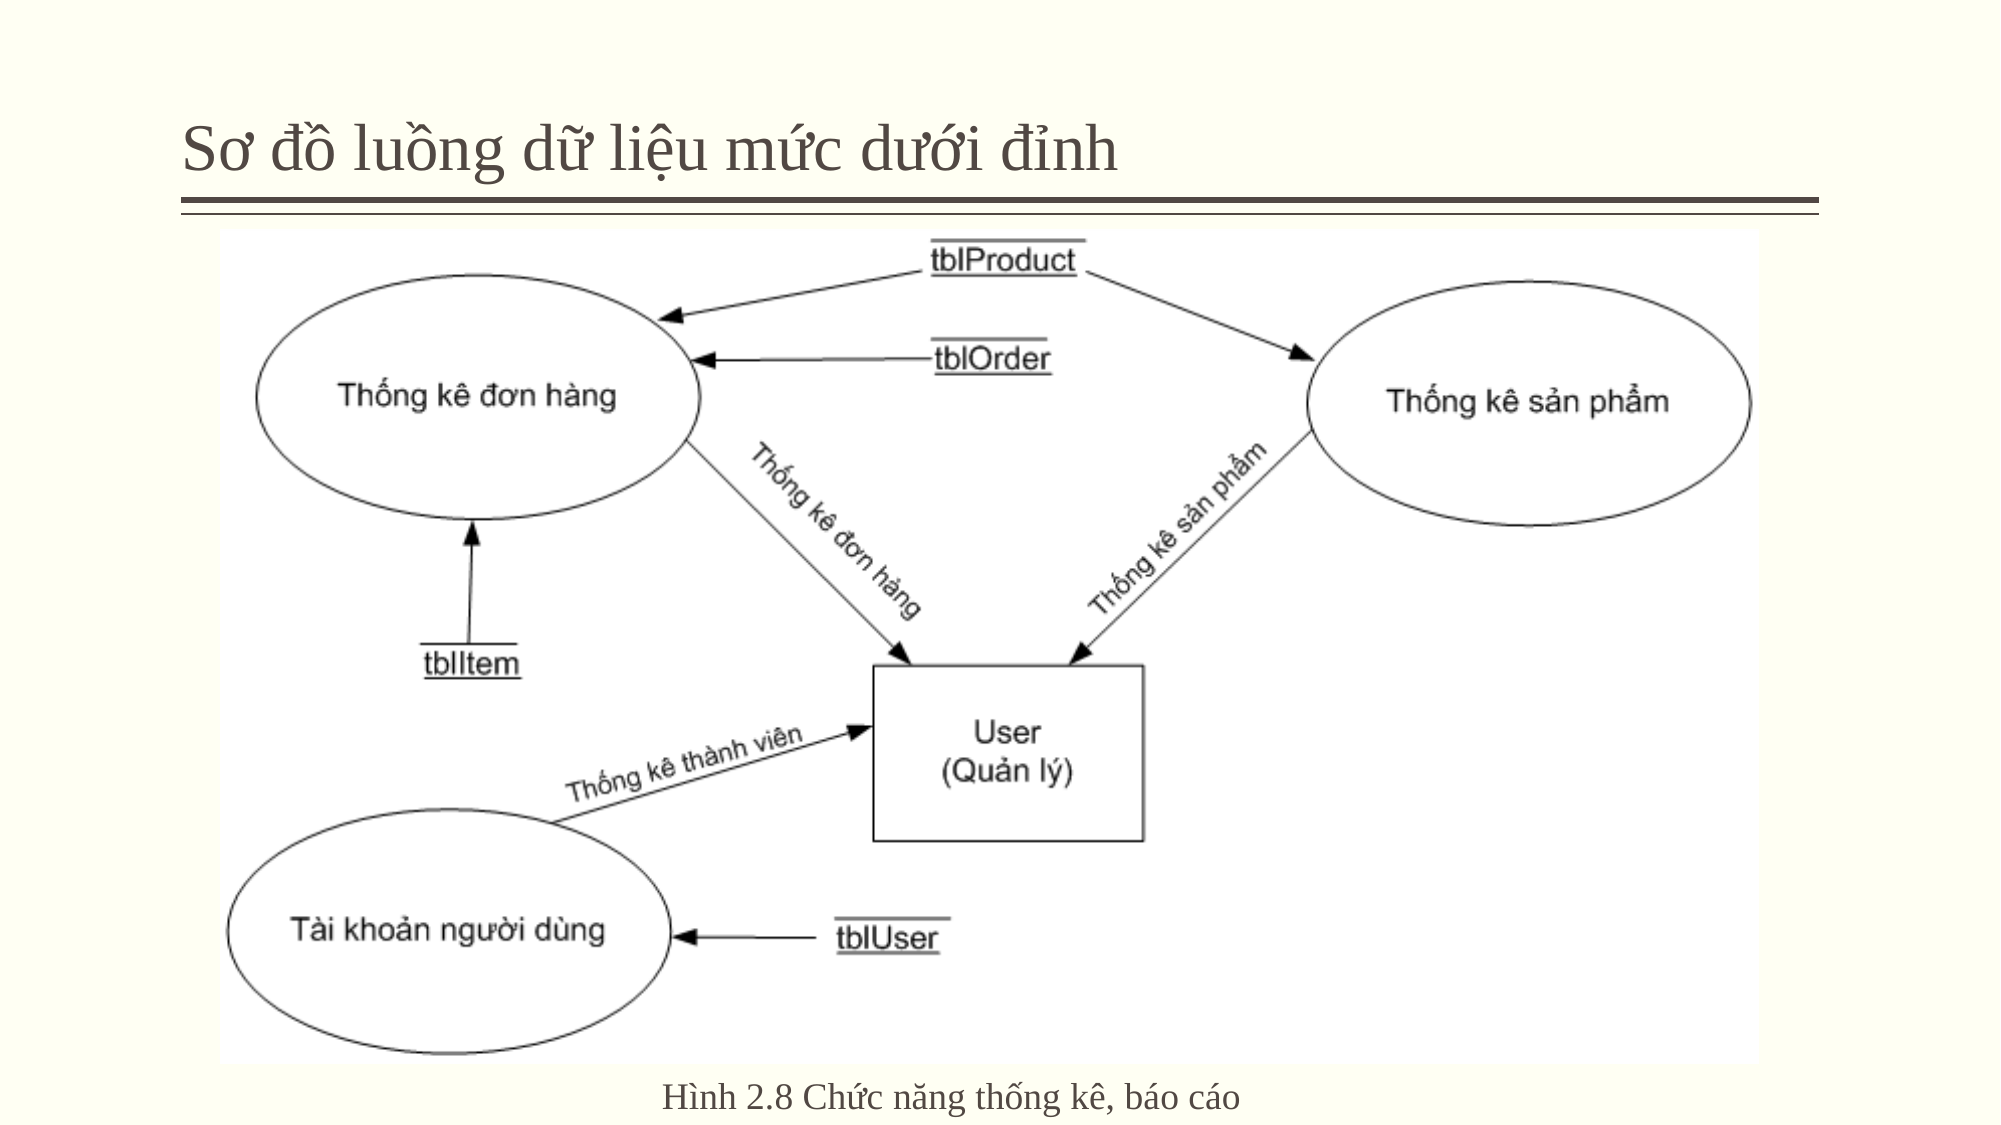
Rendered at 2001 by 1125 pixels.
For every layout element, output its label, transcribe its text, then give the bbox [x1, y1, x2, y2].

text_box Hình 2.8 Chức năng thống kê, báo cáo [647, 1070, 1572, 1125]
picture [220, 229, 1759, 1064]
title Sơ đồ luồng dữ liệu mức dưới đỉnh [181, 12, 1819, 193]
